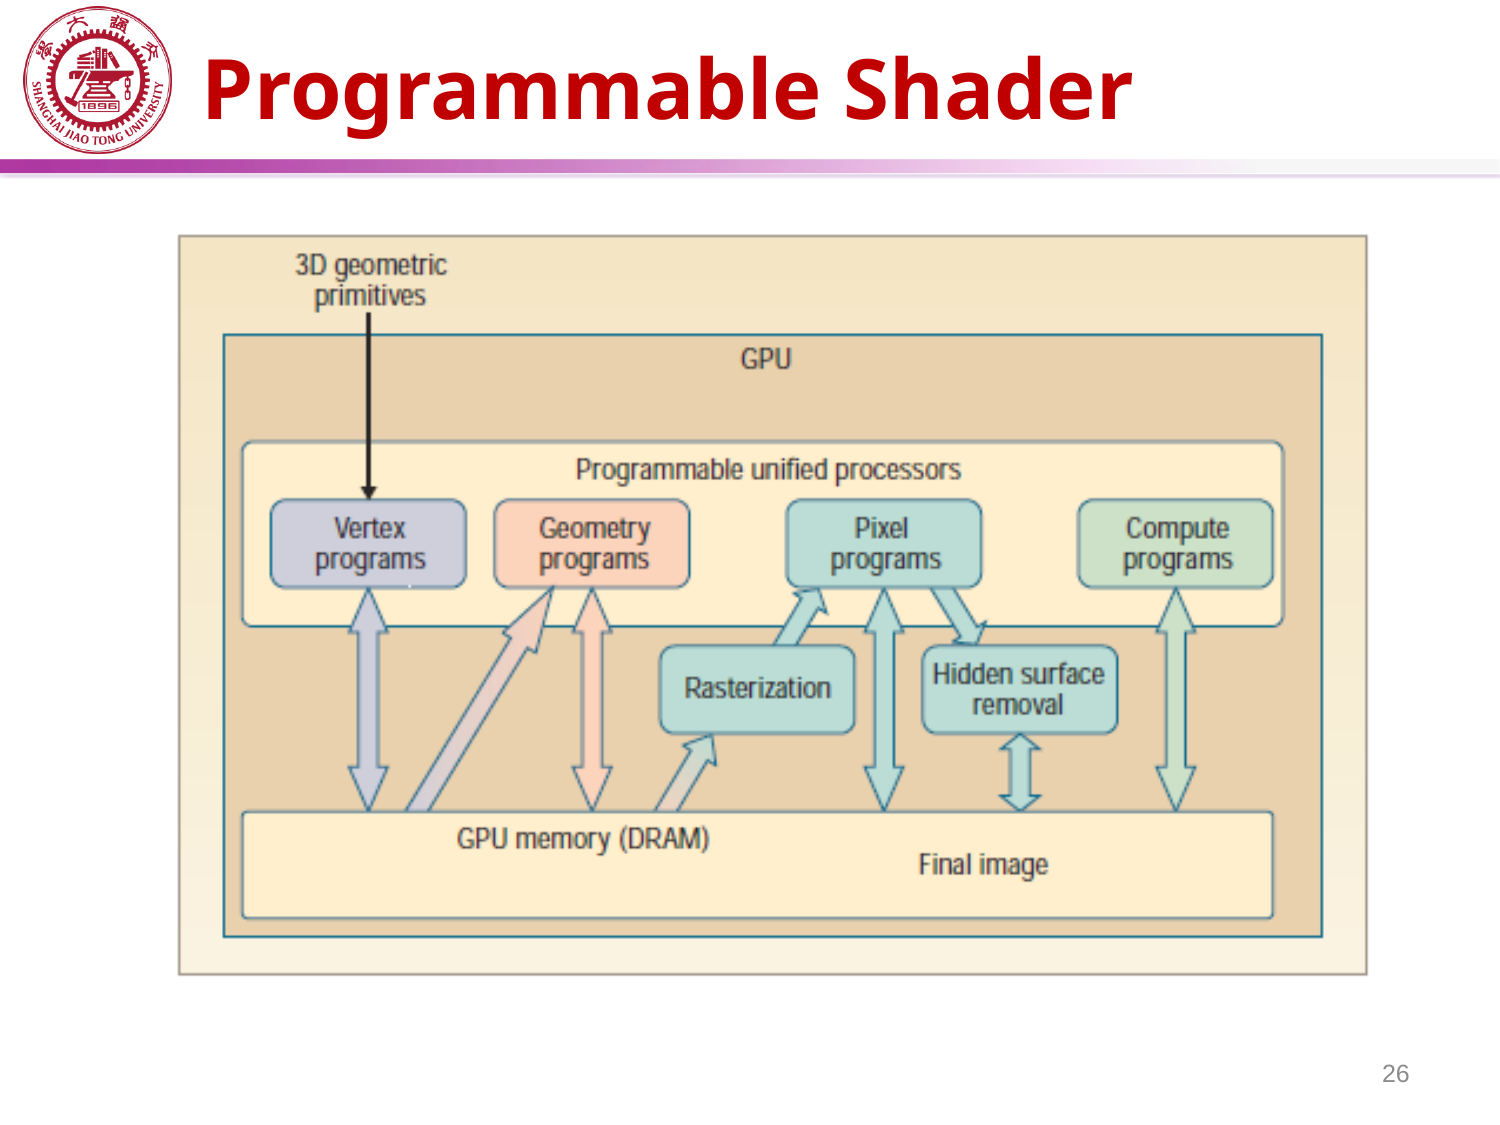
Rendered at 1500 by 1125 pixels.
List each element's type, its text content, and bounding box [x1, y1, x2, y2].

picture [167, 212, 1413, 988]
title Programmable Shader [186, 0, 1472, 172]
picture [0, 6, 1500, 179]
slide_number 26 [1074, 1042, 1425, 1103]
